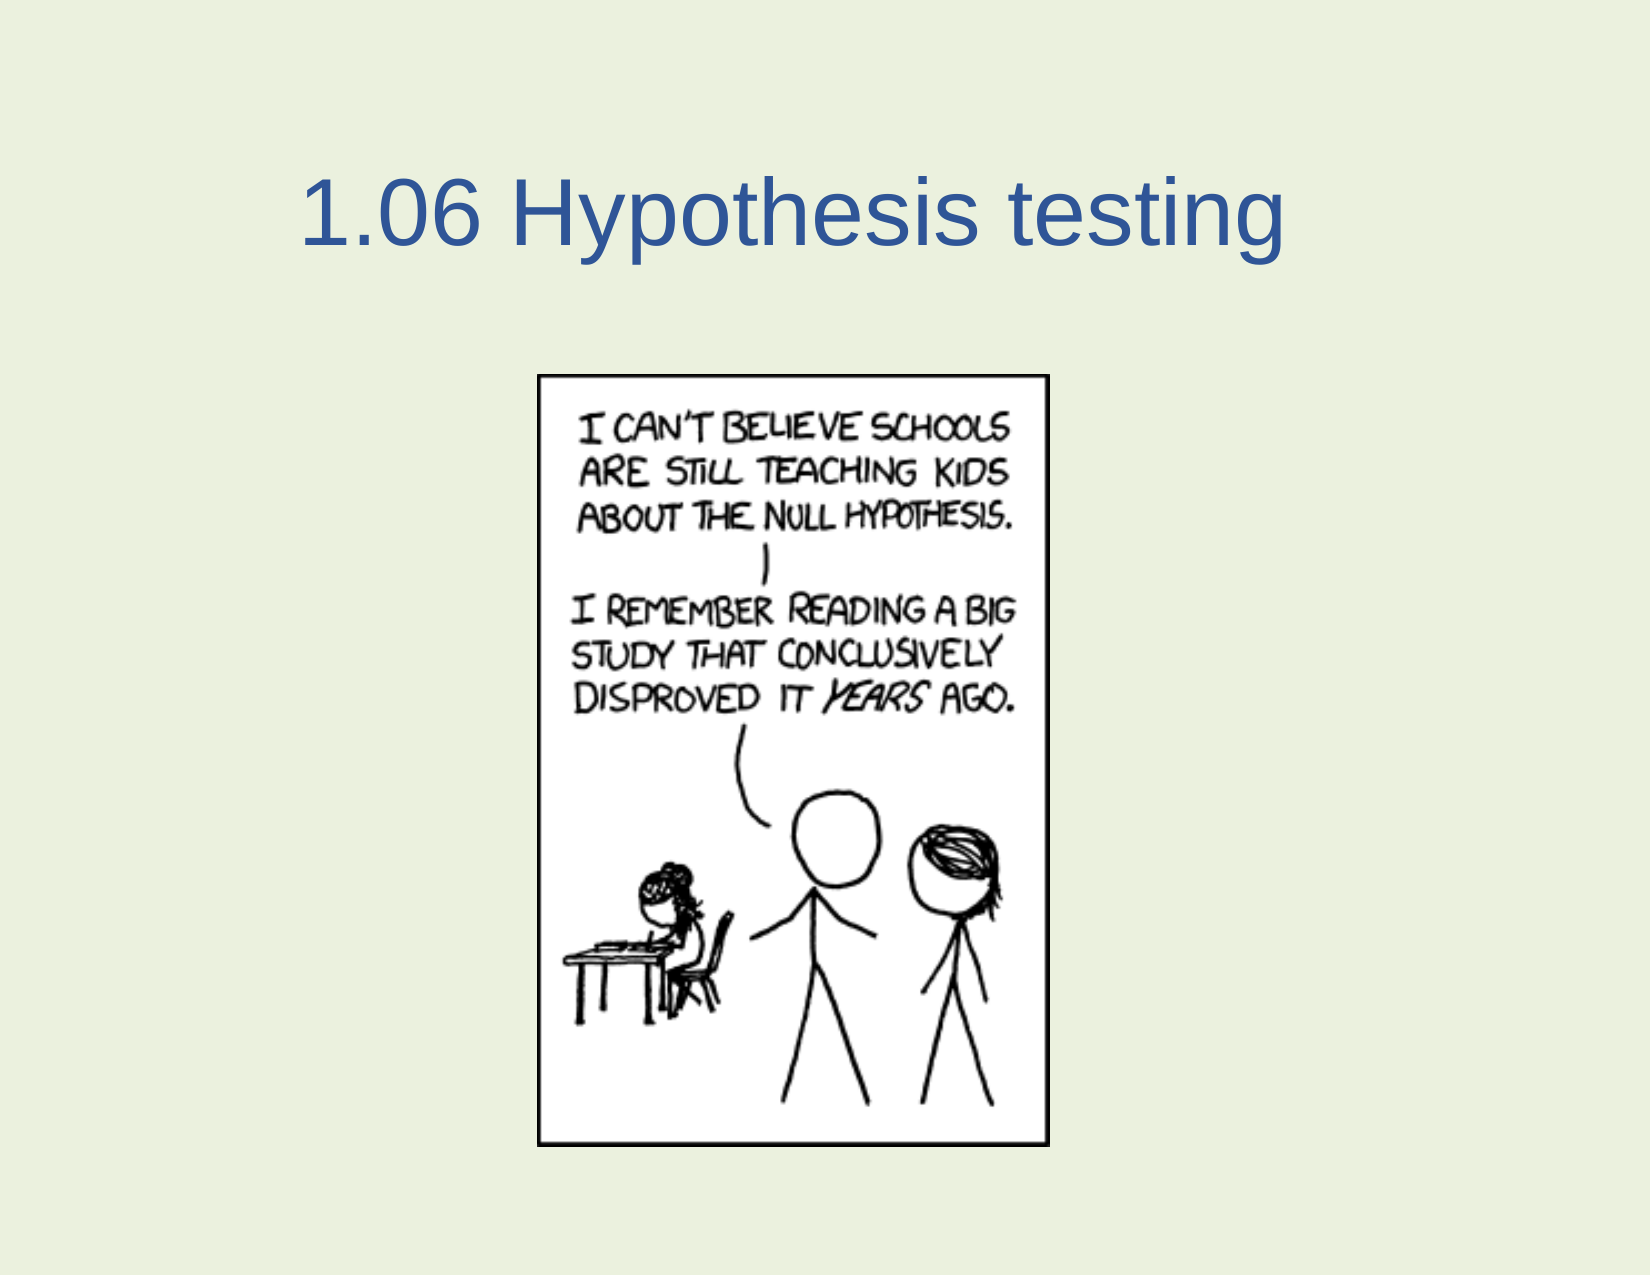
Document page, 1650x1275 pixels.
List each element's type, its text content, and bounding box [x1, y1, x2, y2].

picture [537, 374, 1051, 1148]
title 1.06 Hypothesis testing [93, 150, 1495, 266]
